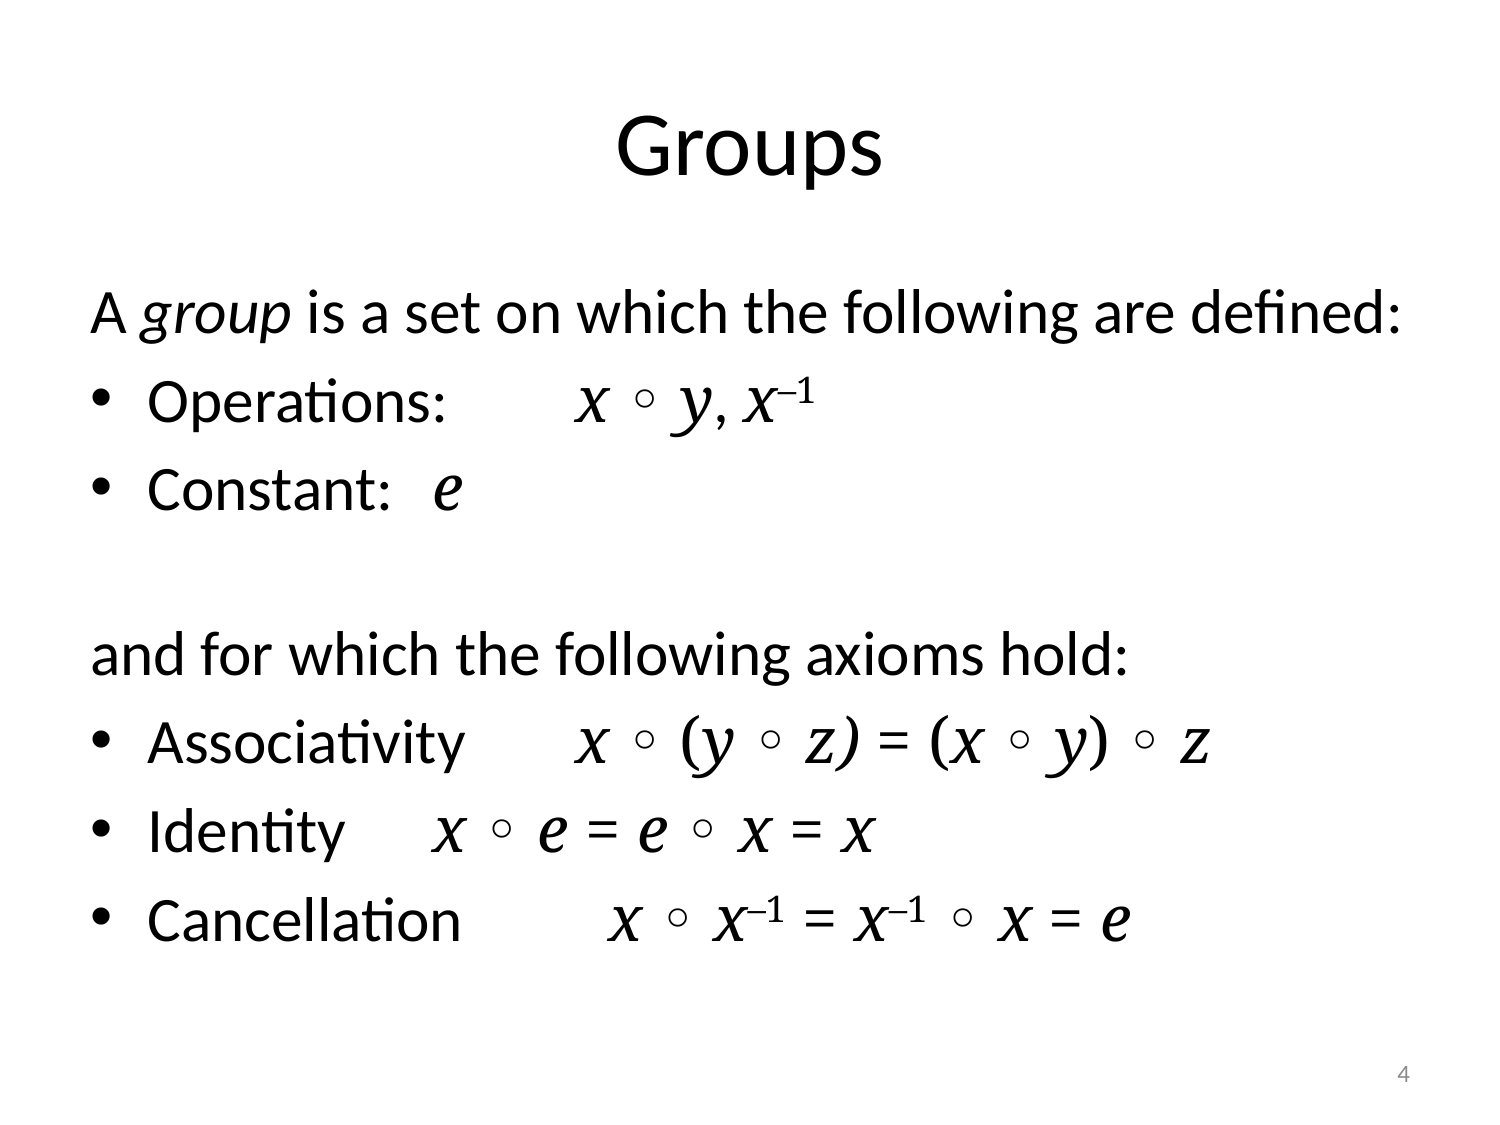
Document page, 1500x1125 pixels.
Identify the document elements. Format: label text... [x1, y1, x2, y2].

title Groups [75, 45, 1425, 233]
list A group is a set on which the following are defined: Operations: x ◦ y, x–1 Constant: e and for which the following axioms hold: Associativity x ◦ (y ◦ z) = (x ◦ y) ◦ z Identity x ◦ e = e ◦ x = x Cancellation x ◦ x–1 = x–1 ◦ x = e [75, 262, 1425, 1005]
slide_number 4 [1074, 1042, 1425, 1103]
